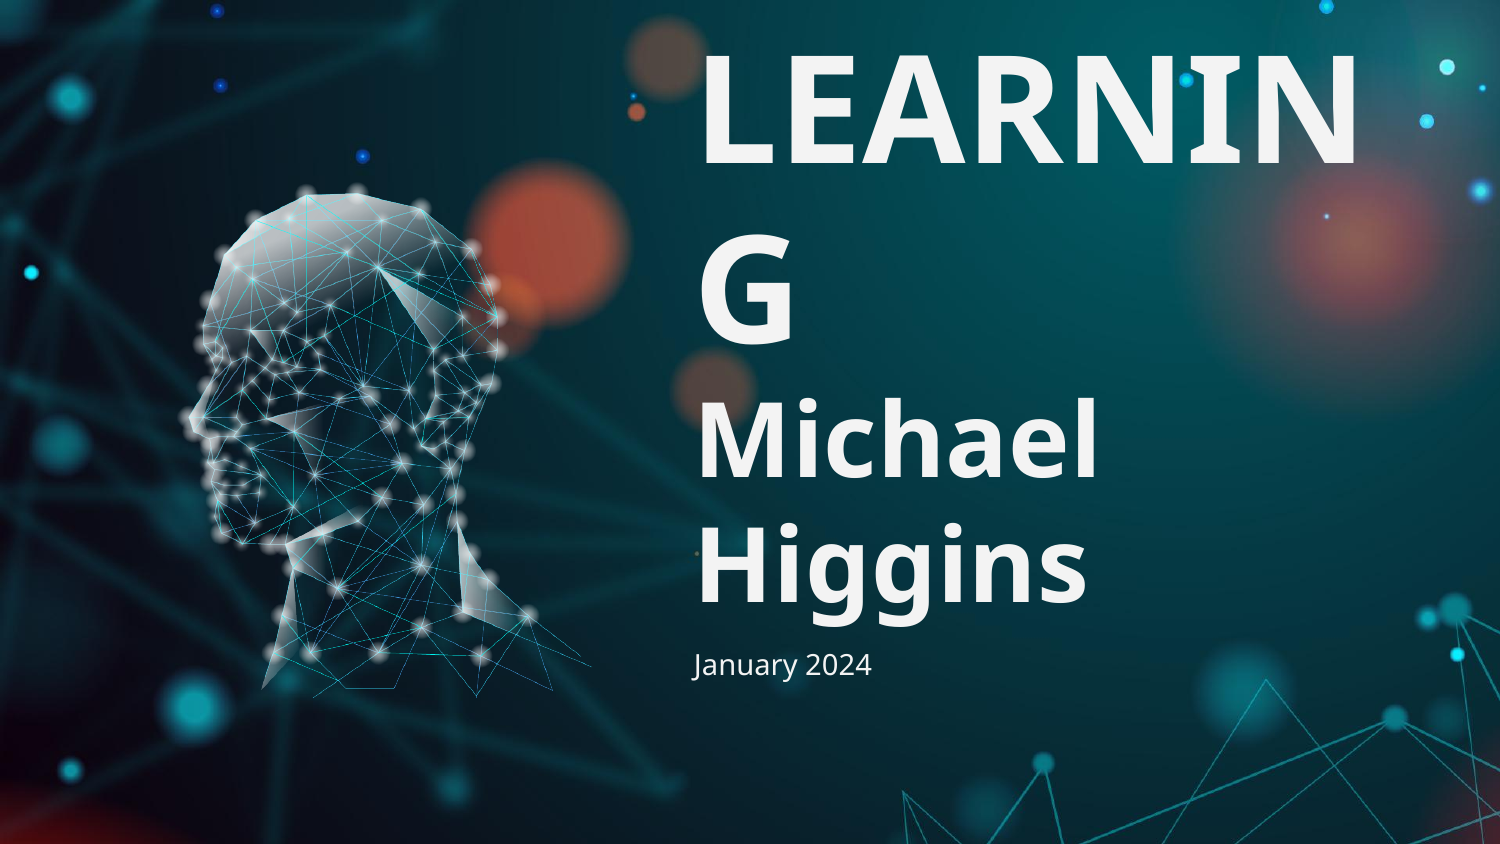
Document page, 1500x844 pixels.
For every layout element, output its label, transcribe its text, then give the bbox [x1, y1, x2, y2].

picture [1412, 601, 1419, 607]
picture [1490, 679, 1500, 701]
picture [997, 820, 1006, 831]
picture [1011, 802, 1018, 812]
picture [1463, 552, 1474, 556]
title MACHINE LEARNING Michael Higgins [679, 152, 1383, 631]
picture [625, 89, 630, 100]
picture [1413, 577, 1424, 581]
picture [1438, 564, 1449, 571]
picture [1437, 589, 1444, 595]
subtitle January 2024 [679, 631, 1383, 692]
picture [645, 189, 649, 206]
picture [1426, 552, 1436, 556]
picture [657, 239, 662, 256]
picture [0, 0, 1500, 844]
picture [1388, 589, 1399, 593]
picture [670, 277, 674, 293]
